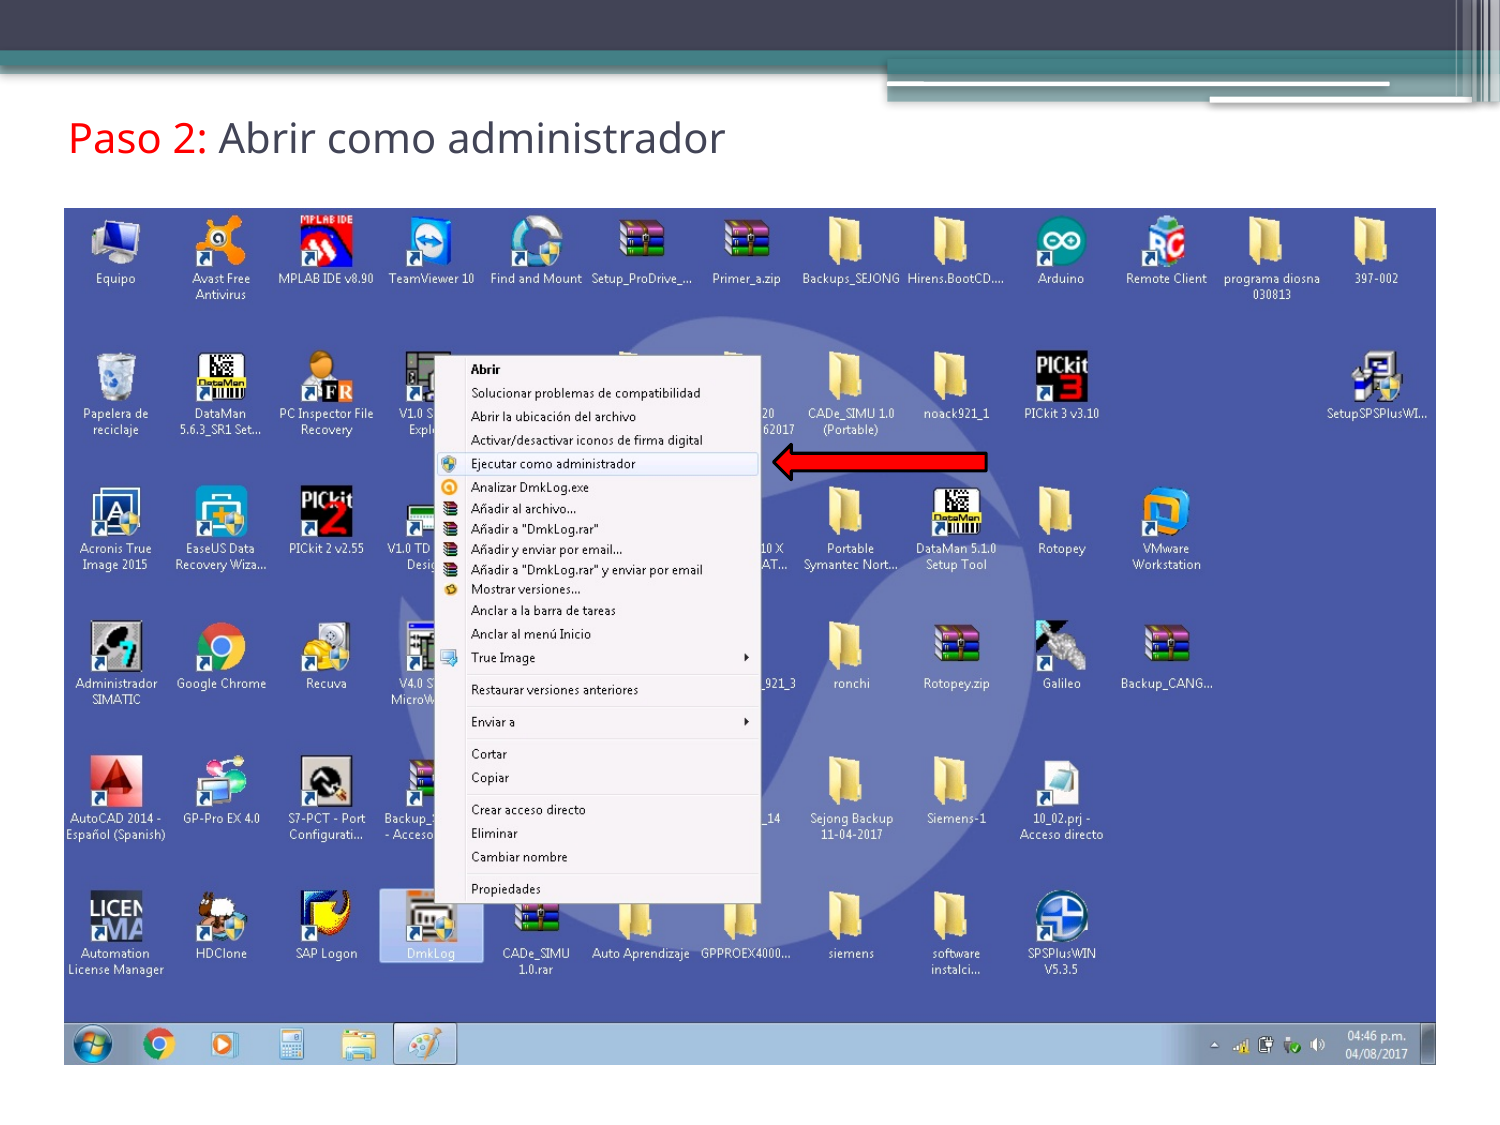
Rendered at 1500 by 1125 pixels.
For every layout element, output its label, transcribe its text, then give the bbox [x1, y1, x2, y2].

title Paso 2: Abrir como administrador [53, 66, 1404, 209]
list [64, 207, 1436, 1065]
